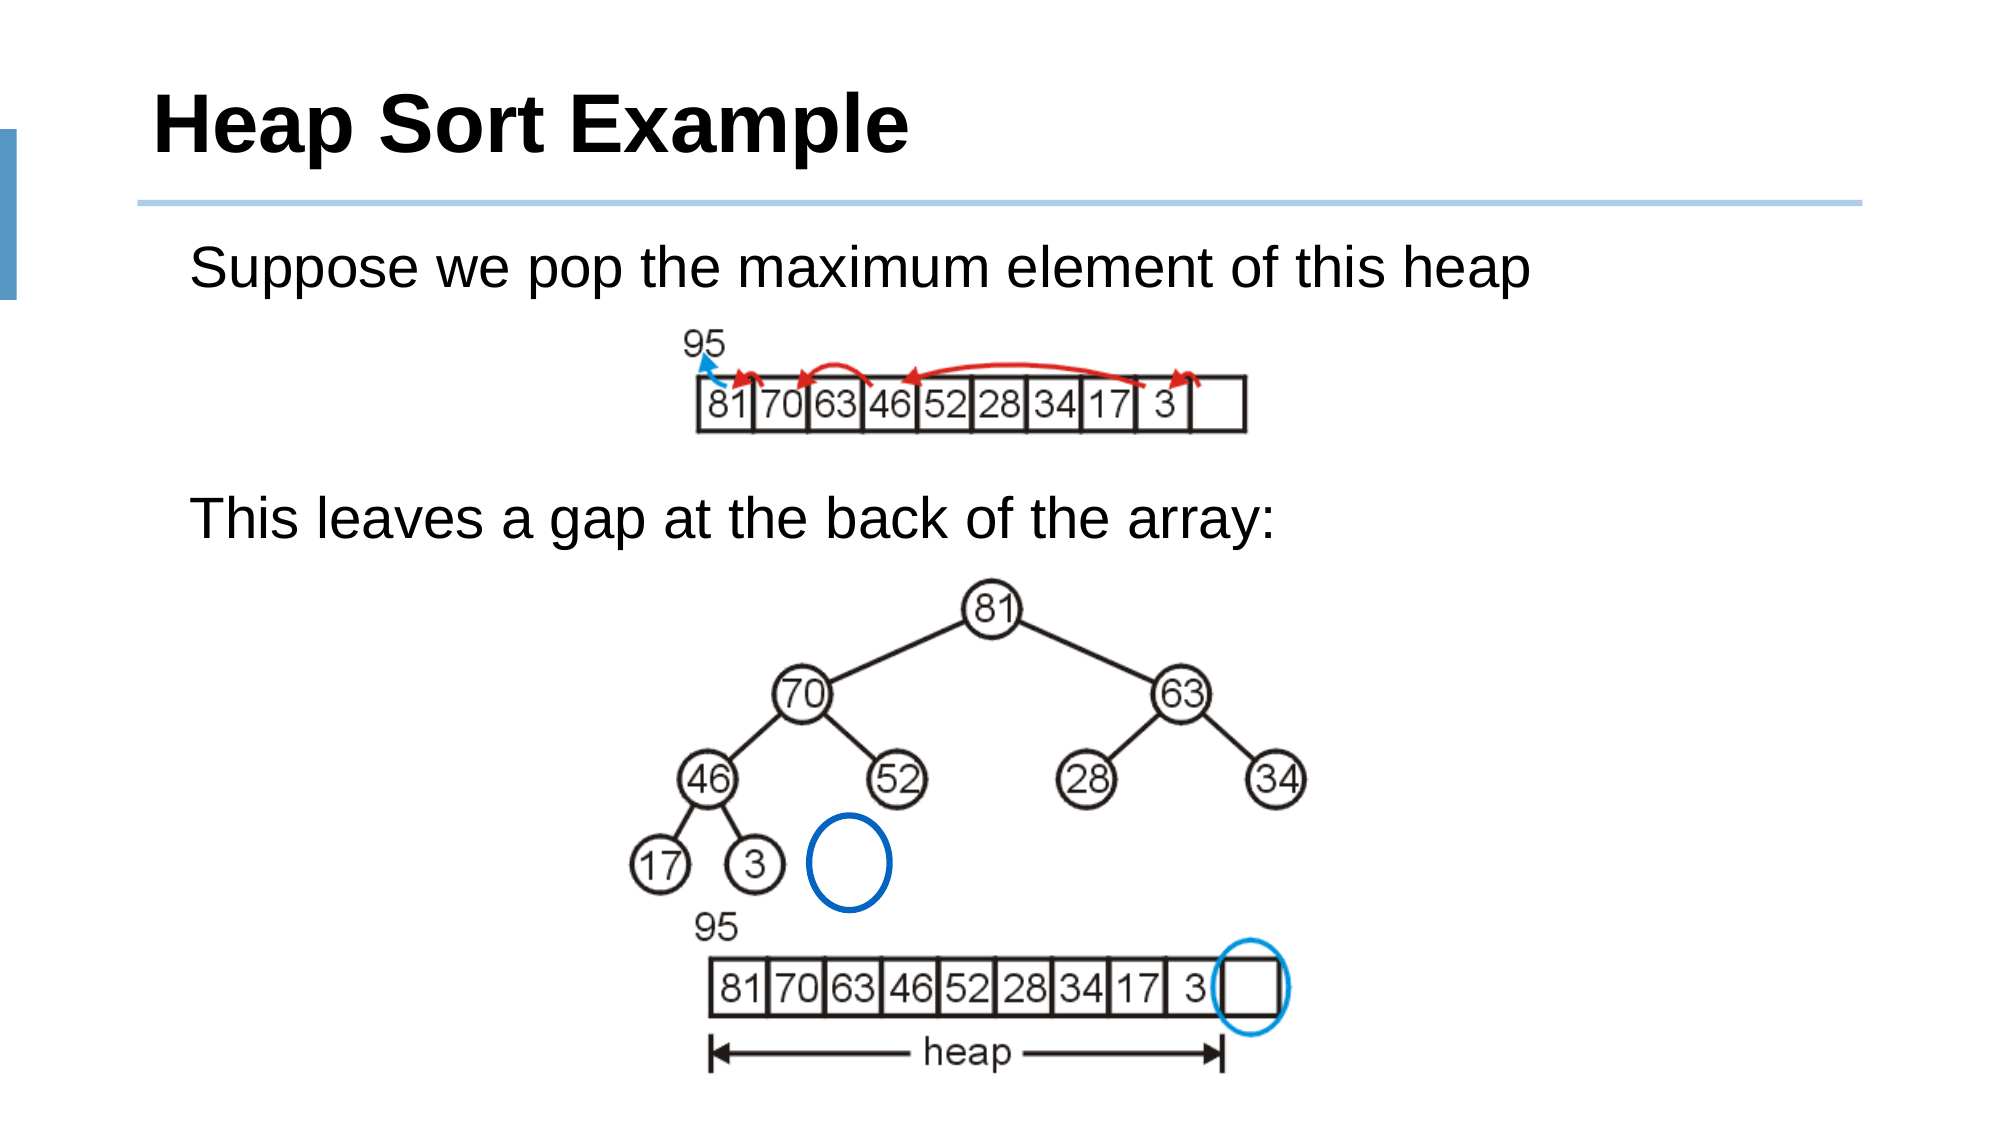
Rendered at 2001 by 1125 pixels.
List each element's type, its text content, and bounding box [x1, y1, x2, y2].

title Heap Sort Example [137, 42, 1863, 208]
picture [680, 314, 1255, 441]
list Suppose we pop the maximum element of this heap This leaves a gap at the back of the array: [137, 229, 1863, 1014]
picture [622, 571, 1315, 1083]
